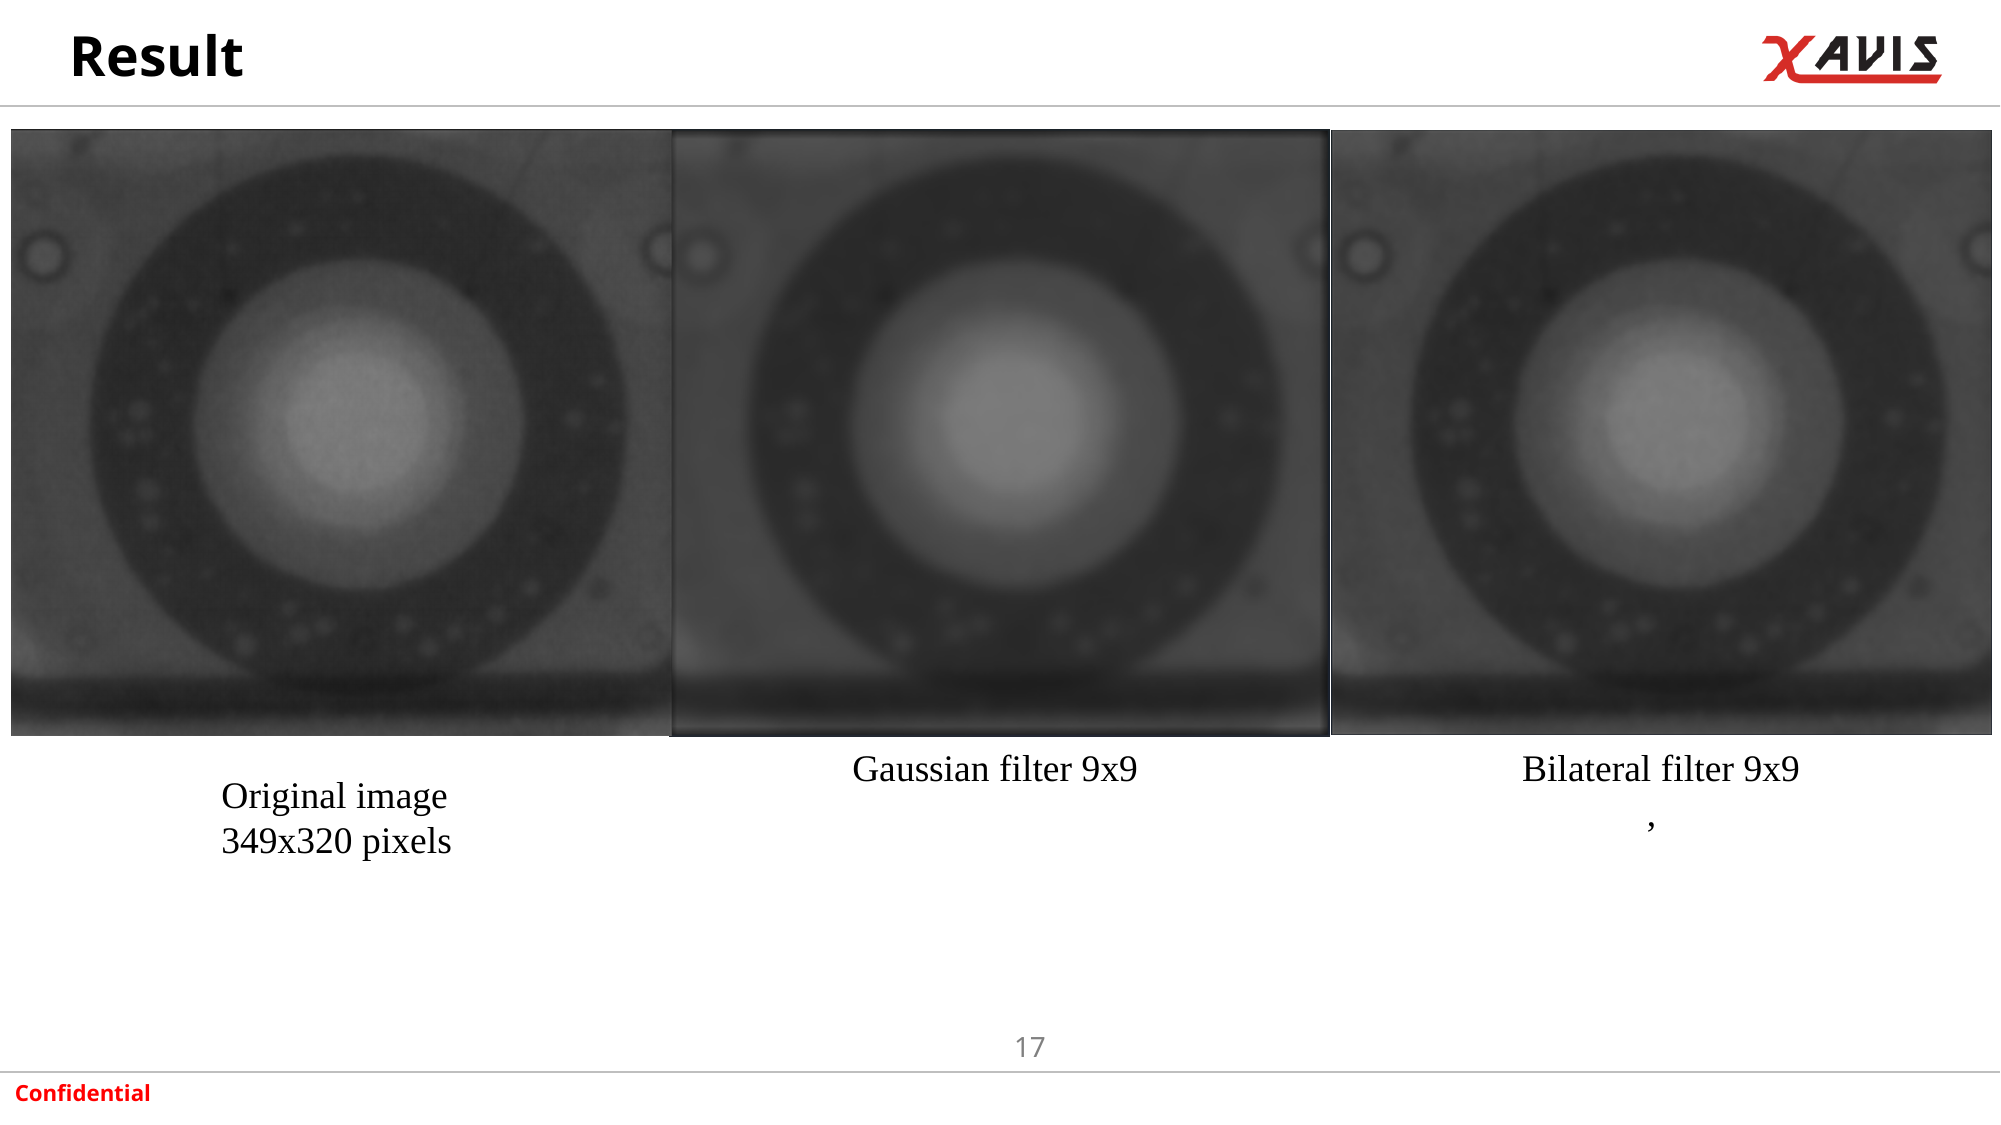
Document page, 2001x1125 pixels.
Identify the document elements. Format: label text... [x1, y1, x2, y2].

picture [1756, 26, 1946, 89]
picture [11, 129, 1992, 738]
title Result [55, 23, 1270, 85]
text_box Original image 349x320 pixels [206, 764, 467, 869]
